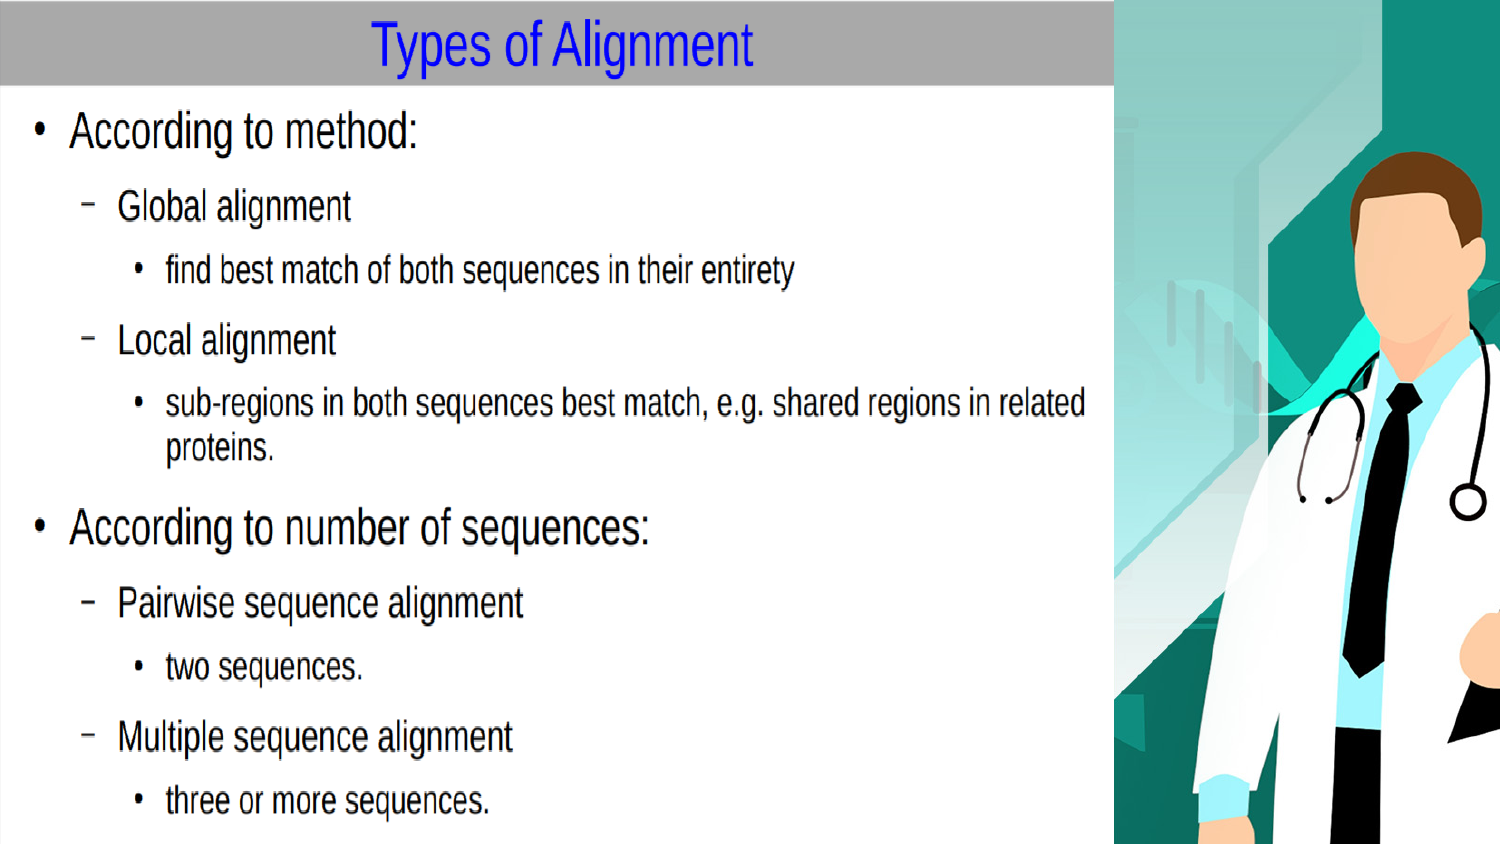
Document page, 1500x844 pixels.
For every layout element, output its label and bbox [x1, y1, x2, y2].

list [0, 0, 1114, 844]
picture [1114, 0, 1500, 844]
